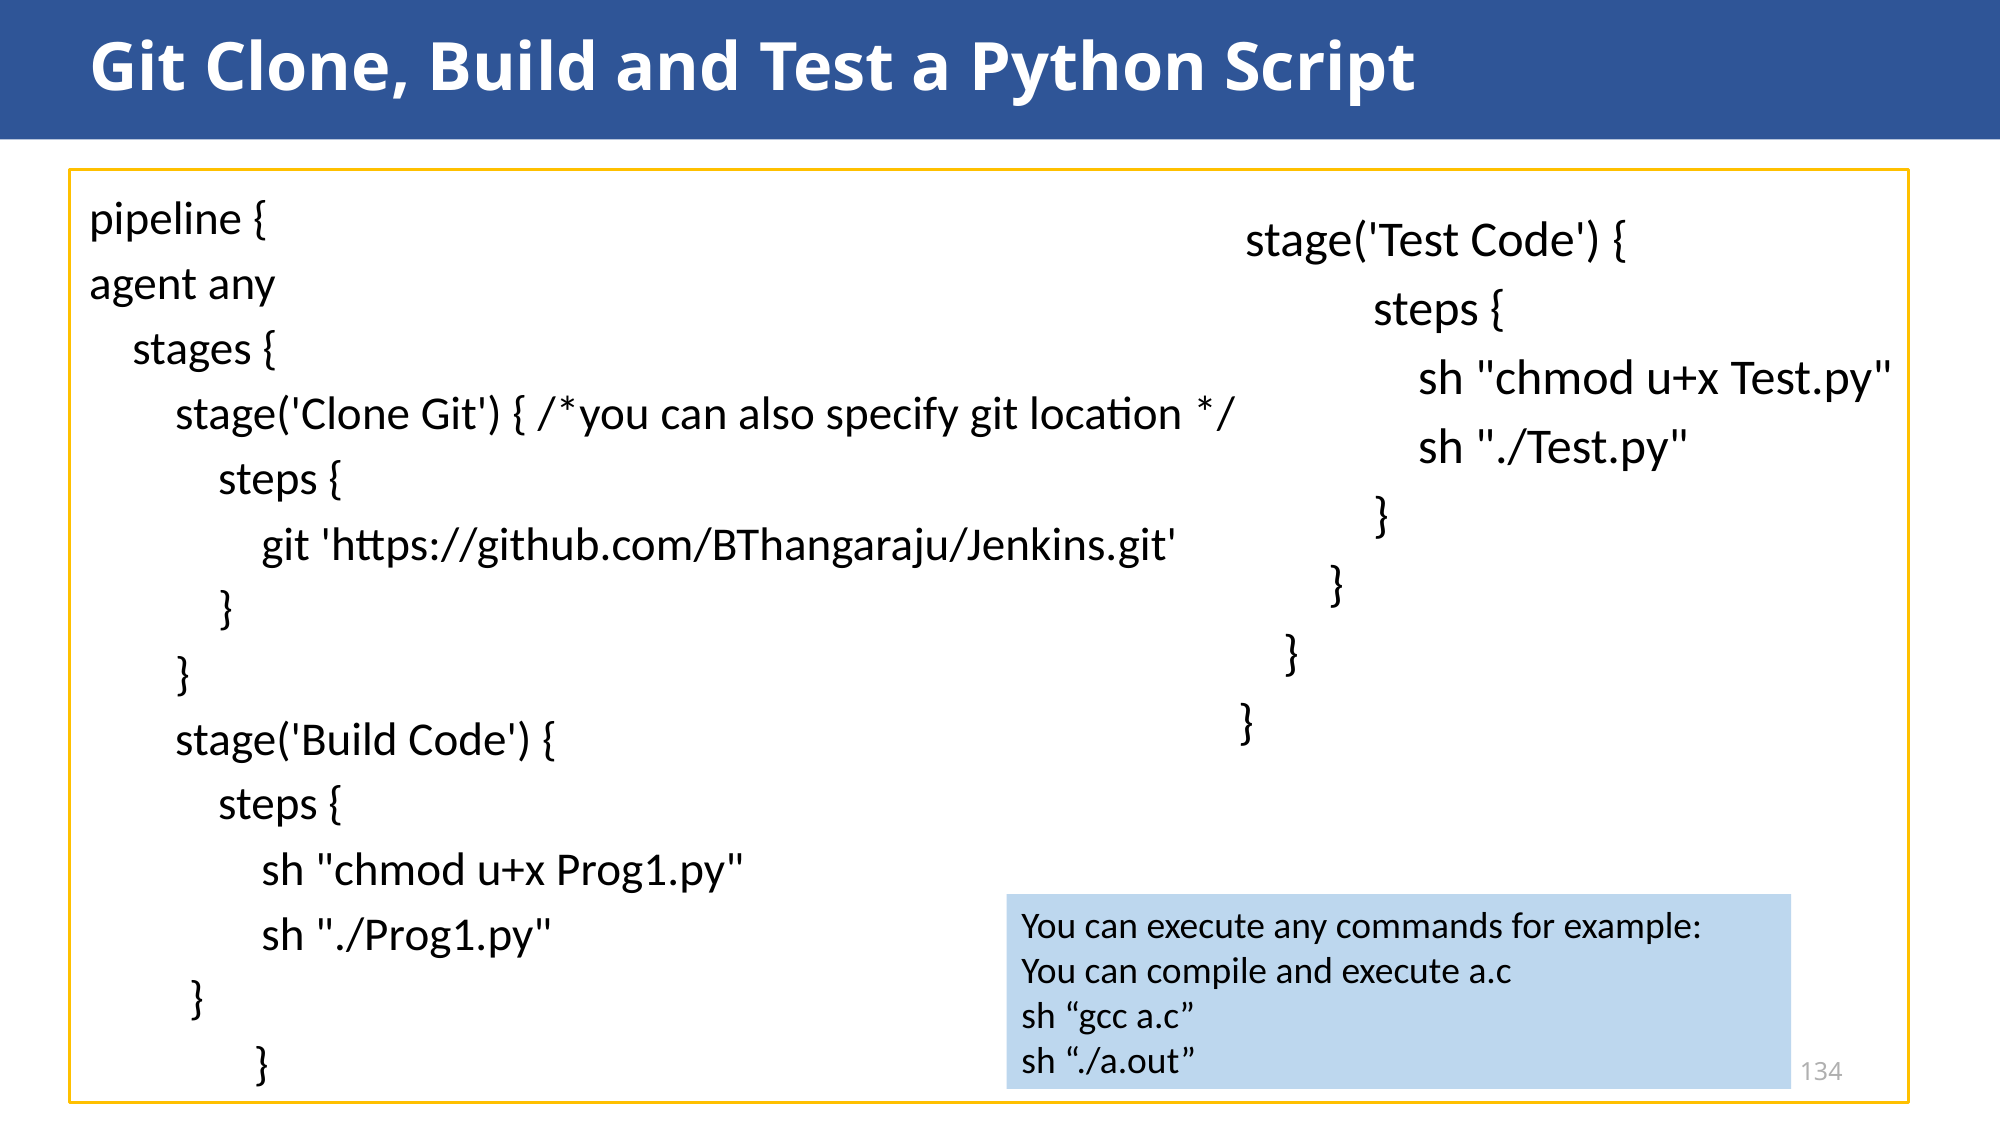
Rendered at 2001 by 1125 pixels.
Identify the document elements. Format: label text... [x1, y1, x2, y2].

text_box pipeline { agent any stages { stage('Clone Git') { /*you can also specify git location */ steps { git 'https://github.com/BThangaraju/Jenkins.git' } } stage('Build Code') { steps { sh "chmod u+x Prog1.py" sh "./Prog1.py" } } [69, 169, 1909, 1103]
text_box stage('Test Code') { steps { sh "chmod u+x Test.py" sh "./Test.py" } } } } [1118, 187, 1961, 849]
text_box You can execute any commands for example: You can compile and execute a.c sh “gcc a.c” sh “./a.out” [1006, 894, 1792, 1089]
title Git Clone, Build and Test a Python Script [69, 26, 1625, 111]
